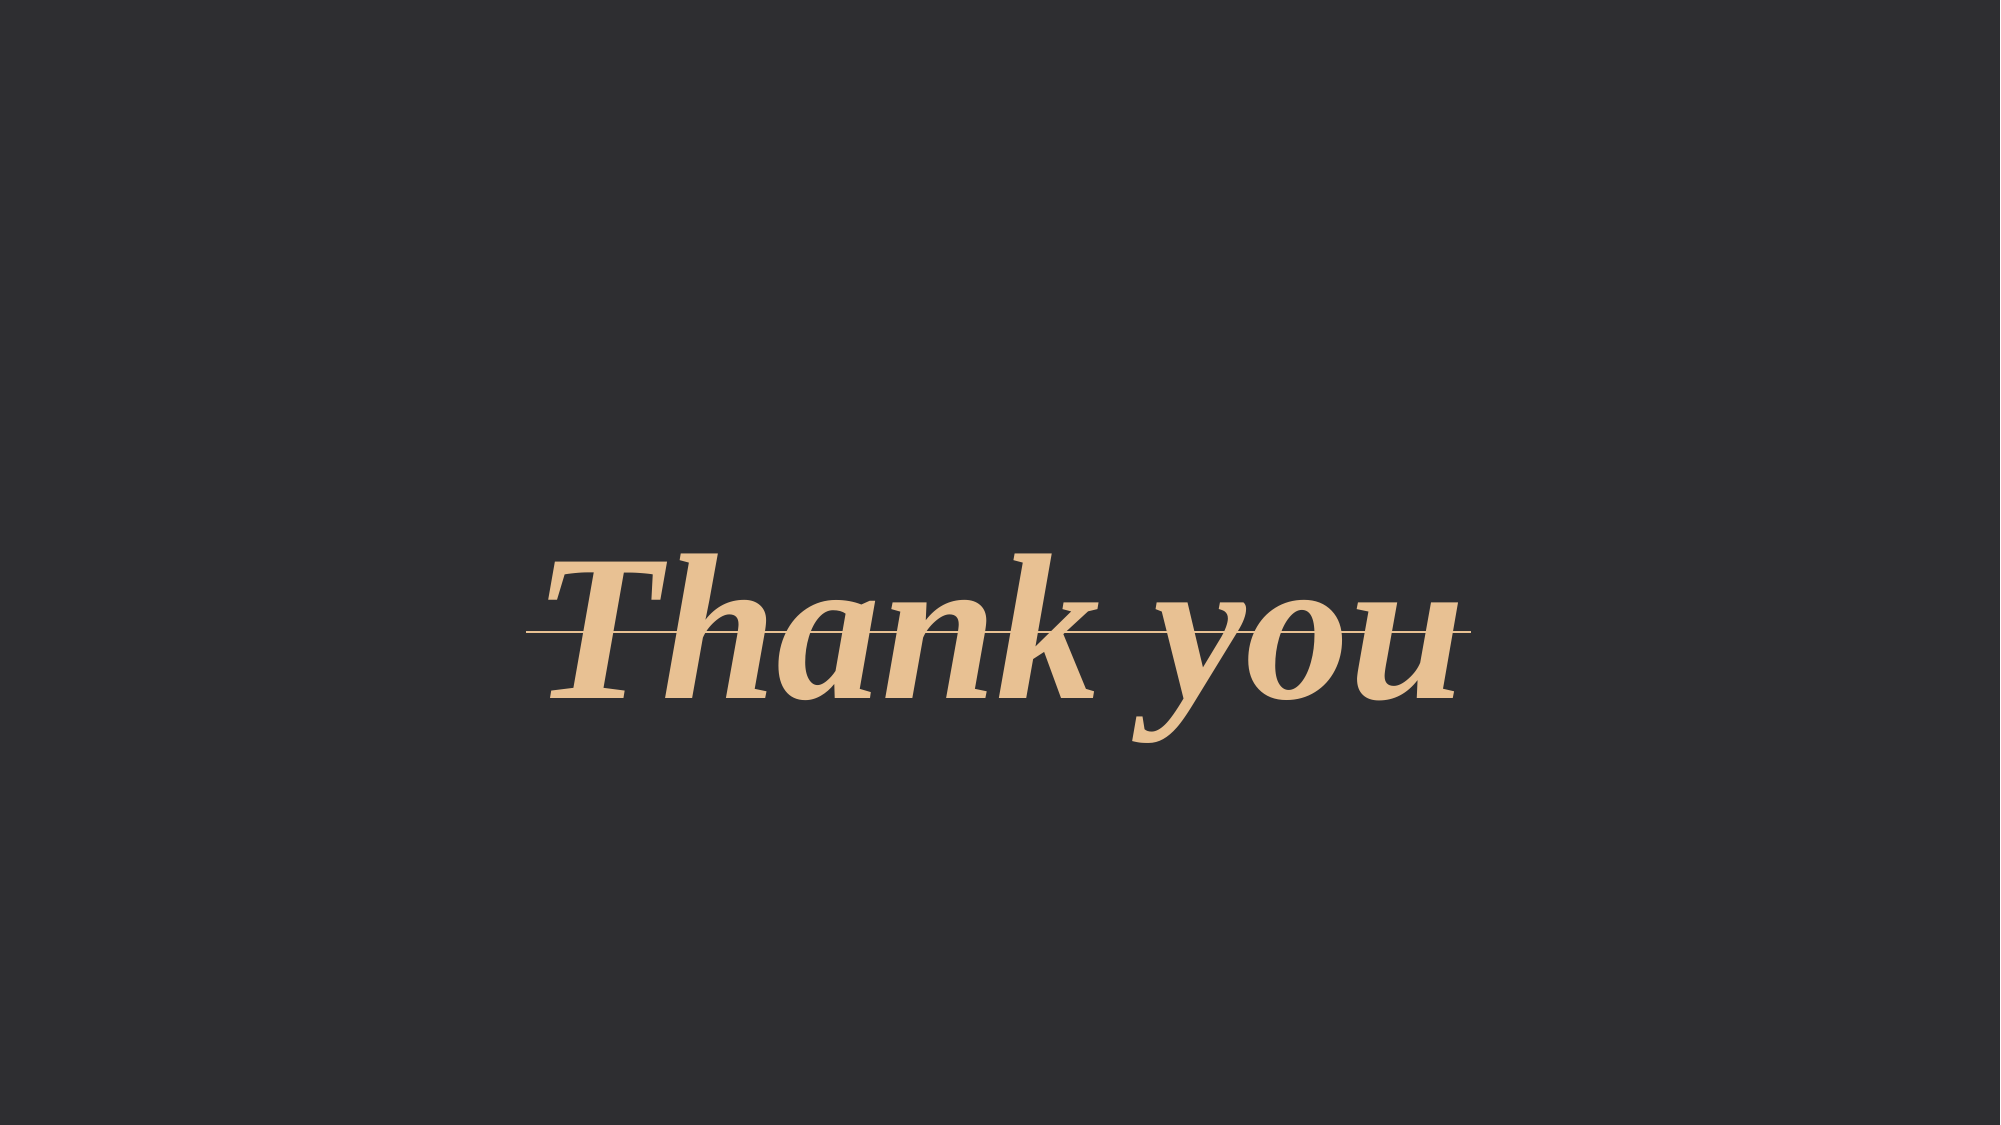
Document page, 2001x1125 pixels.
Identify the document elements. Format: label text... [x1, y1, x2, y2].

text_box Thank you [381, 357, 1619, 848]
